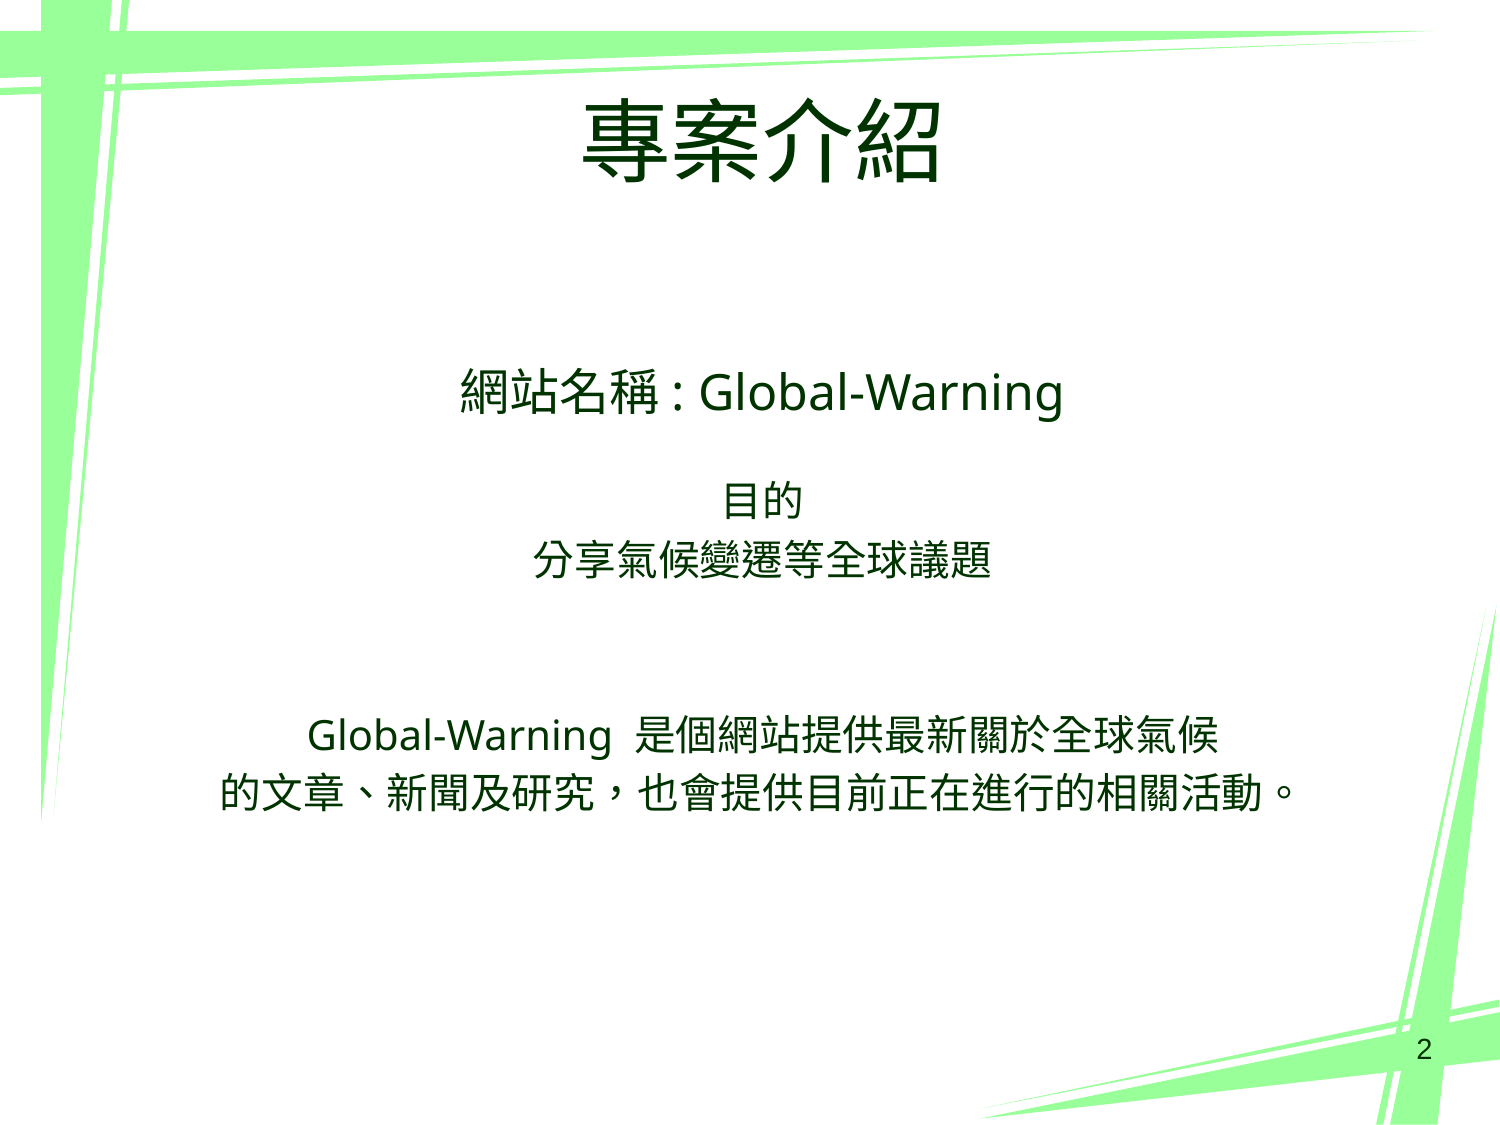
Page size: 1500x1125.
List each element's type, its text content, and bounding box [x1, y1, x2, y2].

list 網站名稱: Global-Warning 目的 分享氣候變遷等全球議題 Global-Warning 是個網站提供最新關於全球氣候 的文章、新聞及研究，也會提供目前正在進行的相關活動。 [100, 262, 1425, 1005]
slide_number 2 [1382, 1022, 1467, 1101]
title 專案介紹 [100, 45, 1425, 233]
